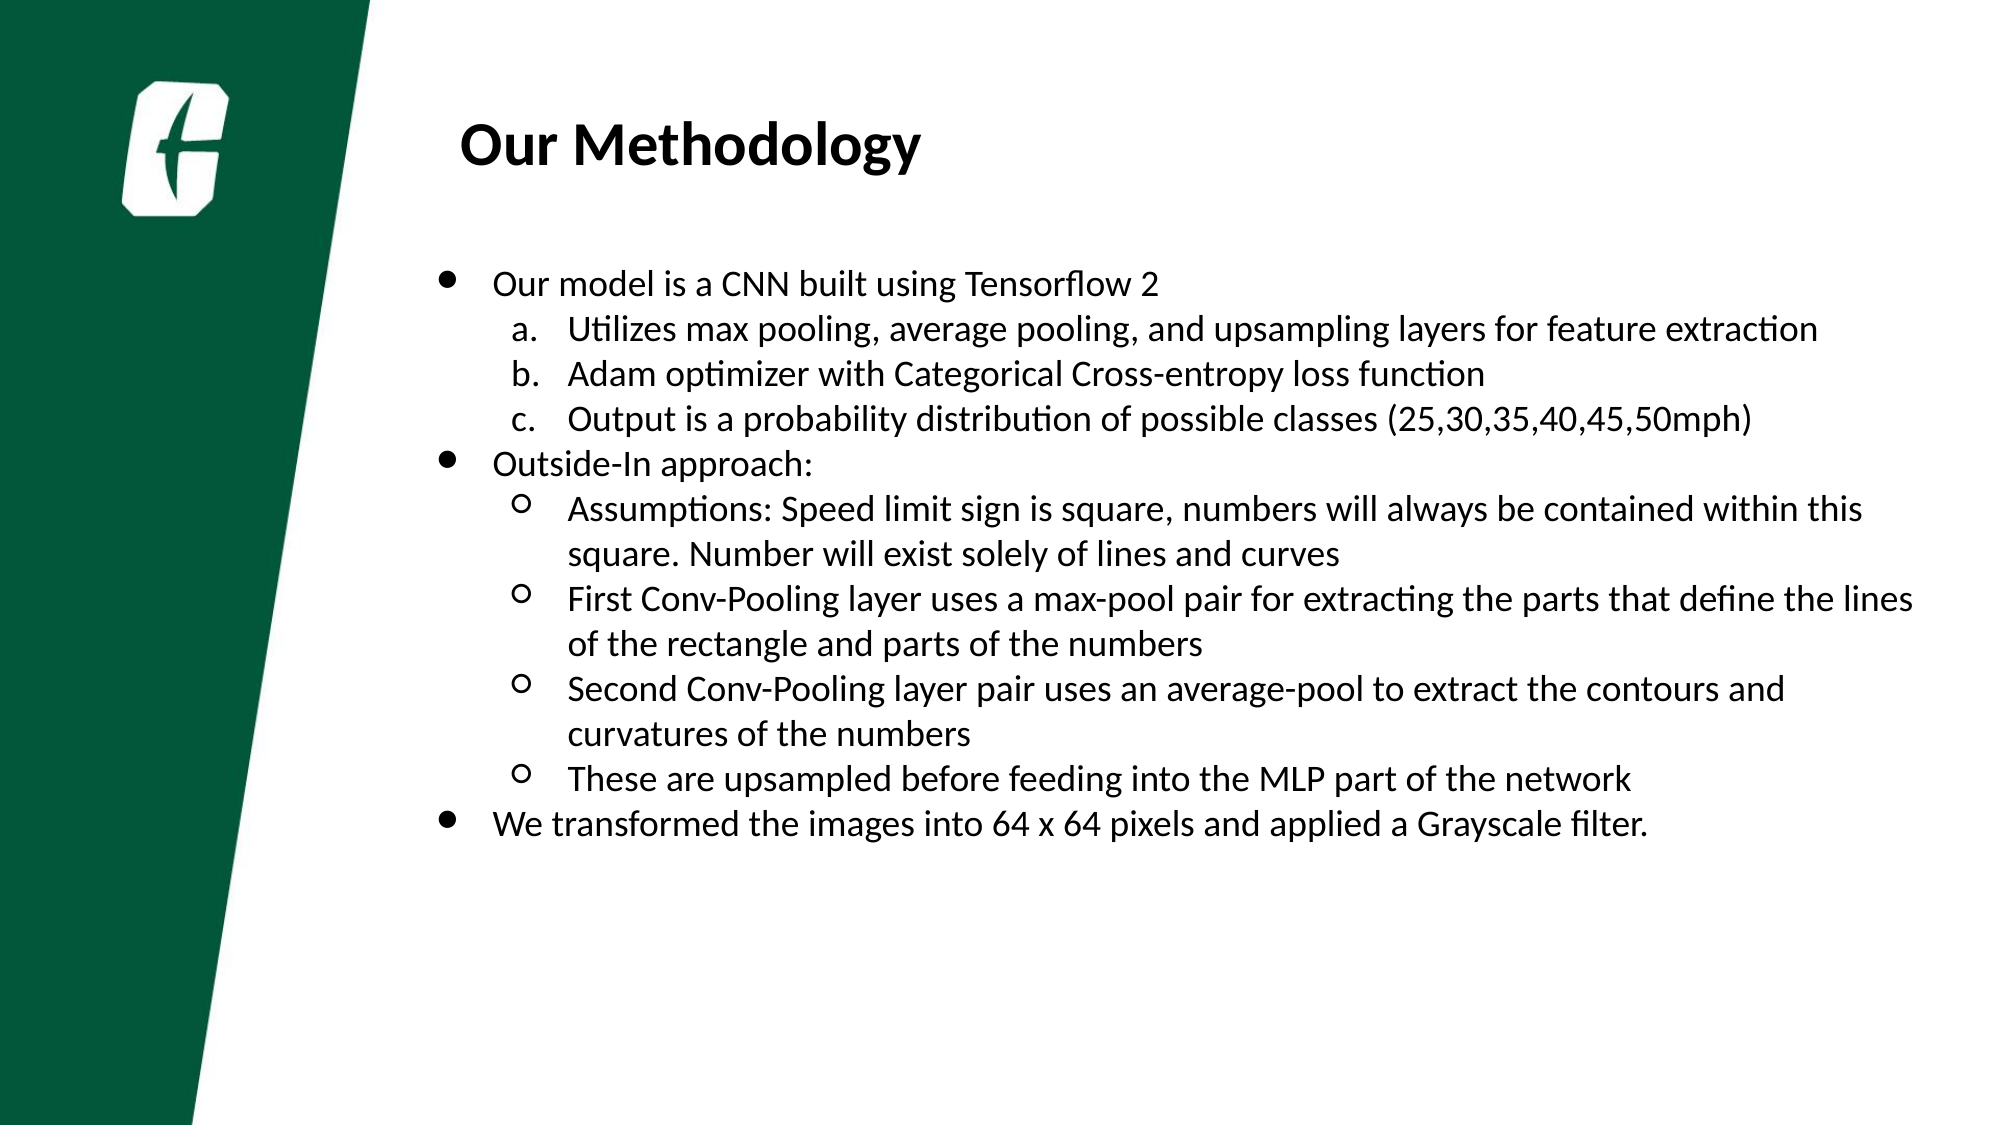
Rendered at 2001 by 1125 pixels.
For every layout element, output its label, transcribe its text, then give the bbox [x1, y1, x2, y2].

picture [0, 0, 2001, 1125]
text_box Our model is a CNN built using Tensorflow 2 Utilizes max pooling, average pooling, and upsampling layers for feature extraction Adam optimizer with Categorical Cross-entropy loss function Output is a probability distribution of possible classes (25,30,35,40,45,50mph) Outside-In approach: Assumptions: Speed limit sign is square, numbers will always be contained within this square. Number will exist solely of lines and curves First Conv-Pooling layer uses a max-pool pair for extracting the parts that define the lines of the rectangle and parts of the numbers Second Conv-Pooling layer pair uses an average-pool to extract the contours and curvatures of the numbers These are upsampled before feeding into the MLP part of the network We transformed the images into 64 x 64 pixels and applied a Grayscale filter. [402, 221, 1962, 859]
text_box Our Methodology [445, 87, 1805, 193]
